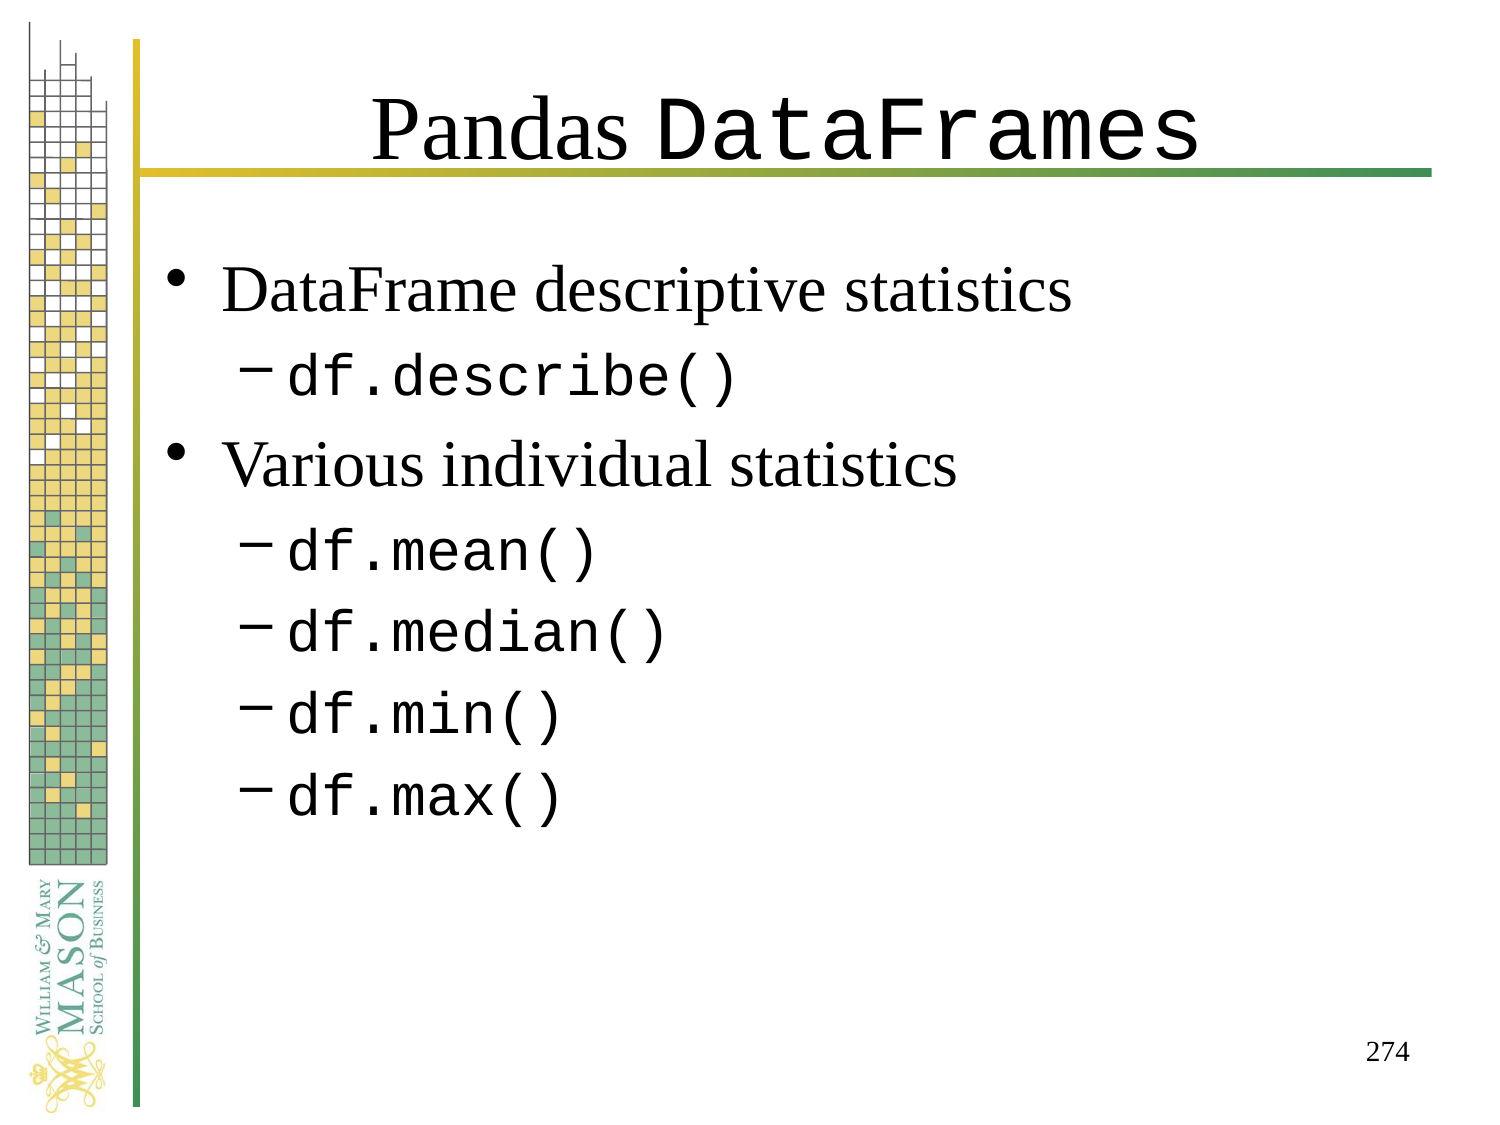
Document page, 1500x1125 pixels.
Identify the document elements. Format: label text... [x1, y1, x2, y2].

slide_number 69 [29, 879, 107, 1113]
slide_number 274 [1048, 1024, 1426, 1103]
title Pandas DataFrames [150, 45, 1425, 200]
list DataFrame descriptive statistics df.describe() Various individual statistics df.mean() df.median() df.min() df.max() [150, 237, 1500, 1005]
